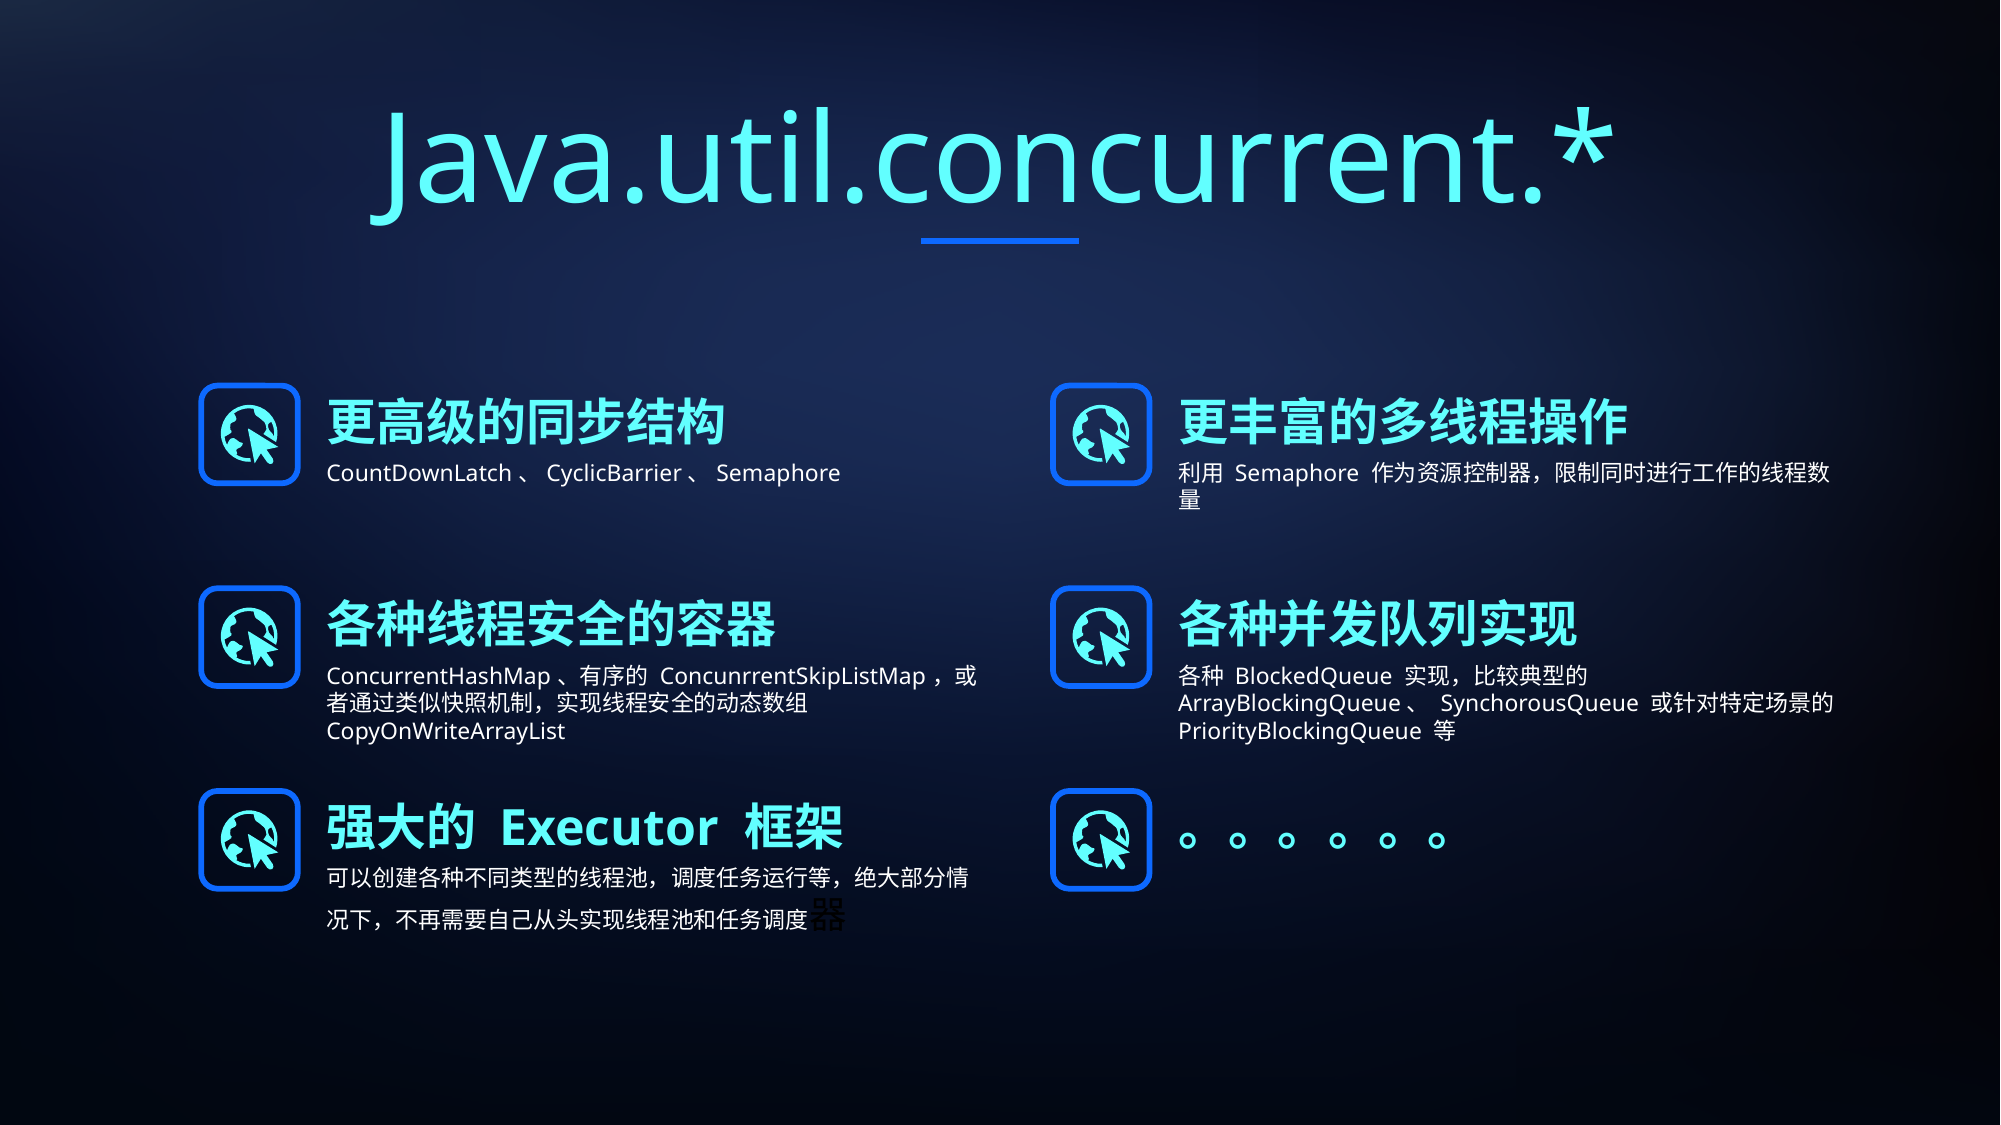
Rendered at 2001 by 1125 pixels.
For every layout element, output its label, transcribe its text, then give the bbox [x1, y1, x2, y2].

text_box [201, 788, 1000, 945]
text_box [1052, 788, 1852, 900]
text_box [201, 382, 1000, 495]
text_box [1052, 382, 1852, 495]
text_box Java.util.concurrent.* [365, 69, 1635, 235]
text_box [201, 585, 1000, 725]
picture [0, 0, 2000, 1125]
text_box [1052, 585, 1852, 725]
